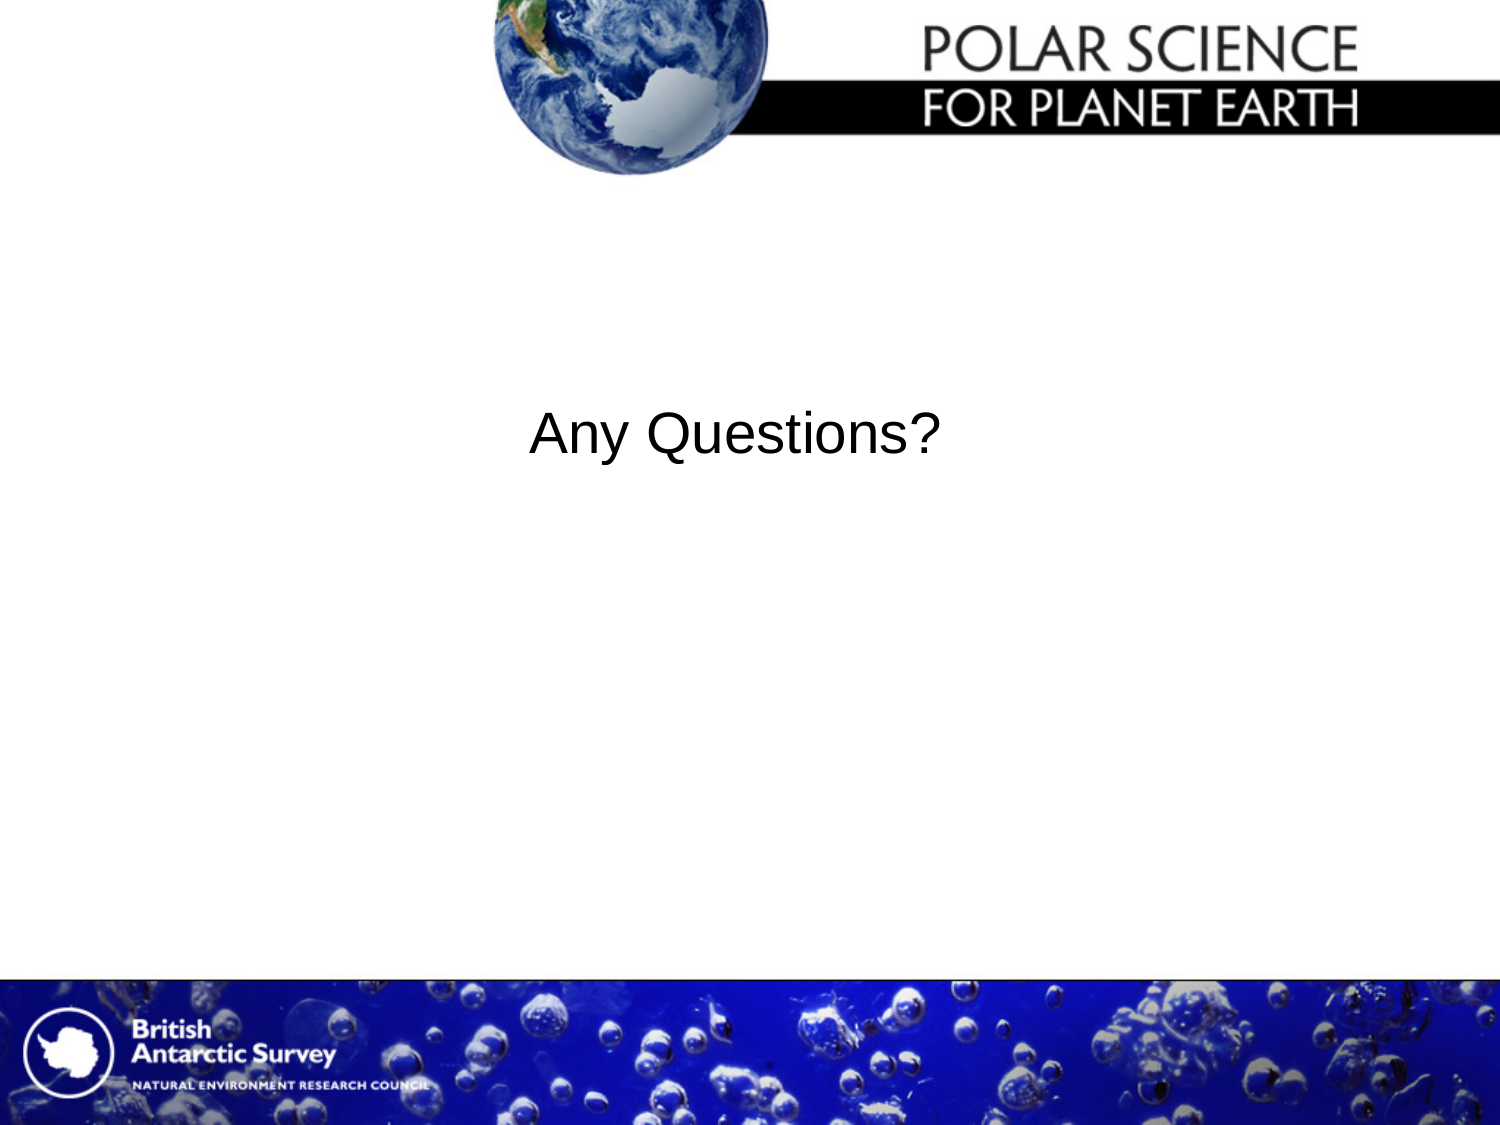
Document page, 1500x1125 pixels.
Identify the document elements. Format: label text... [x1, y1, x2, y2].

title Any Questions? [117, 328, 1371, 533]
picture [0, 0, 1500, 1125]
